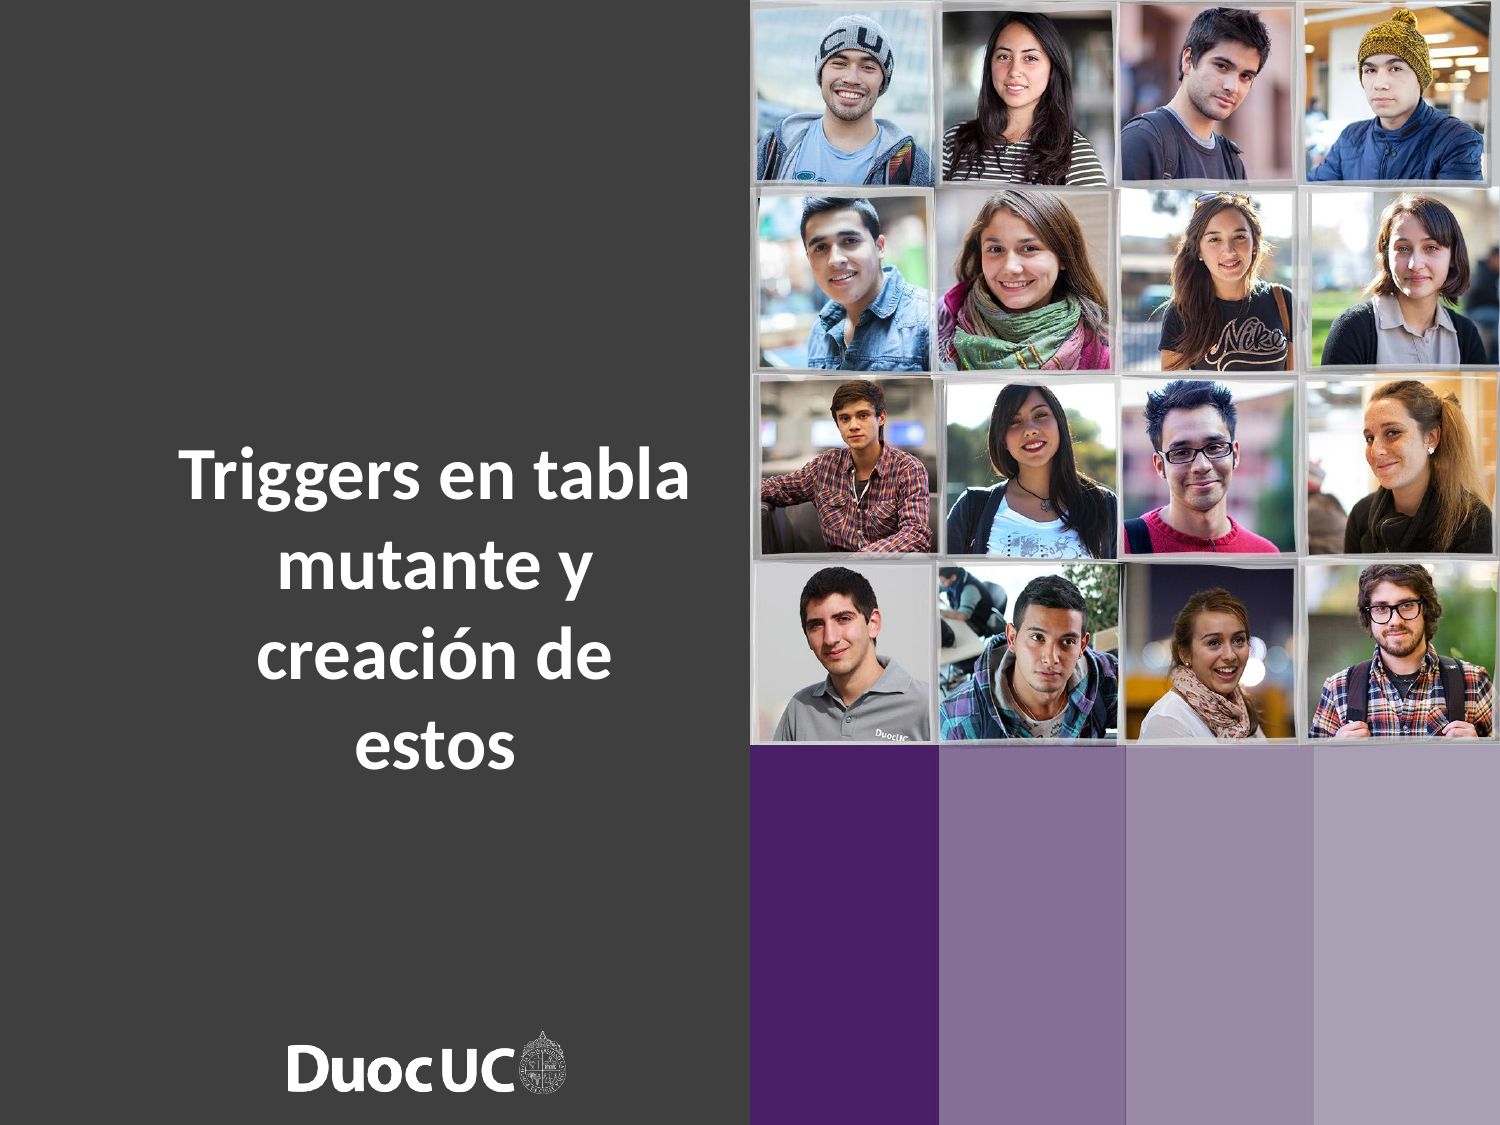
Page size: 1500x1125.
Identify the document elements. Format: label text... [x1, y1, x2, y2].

picture [288, 1031, 566, 1094]
picture [750, 0, 1500, 1125]
text_box Triggers en tabla mutante y creación de estos [153, 416, 717, 796]
